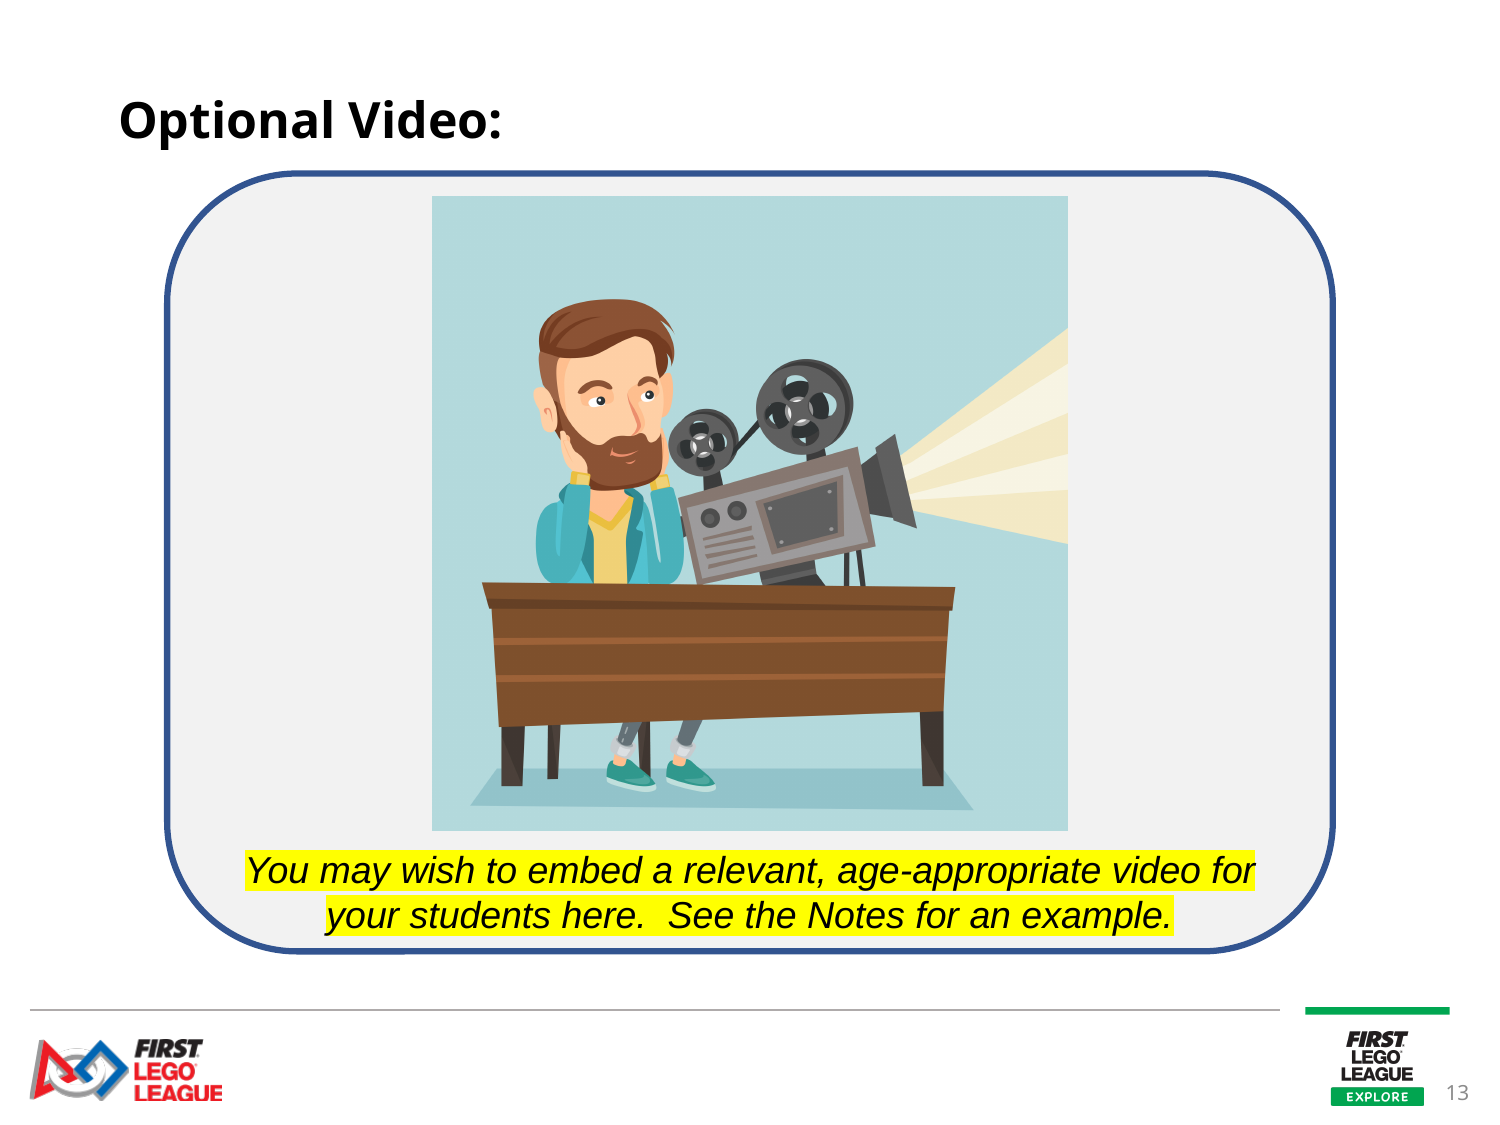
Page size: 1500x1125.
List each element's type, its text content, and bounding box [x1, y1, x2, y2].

title Optional Video: [103, 59, 1397, 185]
slide_number 13 [1425, 1076, 1484, 1111]
text_box You may wish to embed a relevant, age-appropriate video for your students here. See the Notes for an example. [192, 838, 1308, 944]
text_box [166, 172, 1334, 900]
picture [432, 196, 1068, 832]
text_box [250, 944, 1250, 953]
